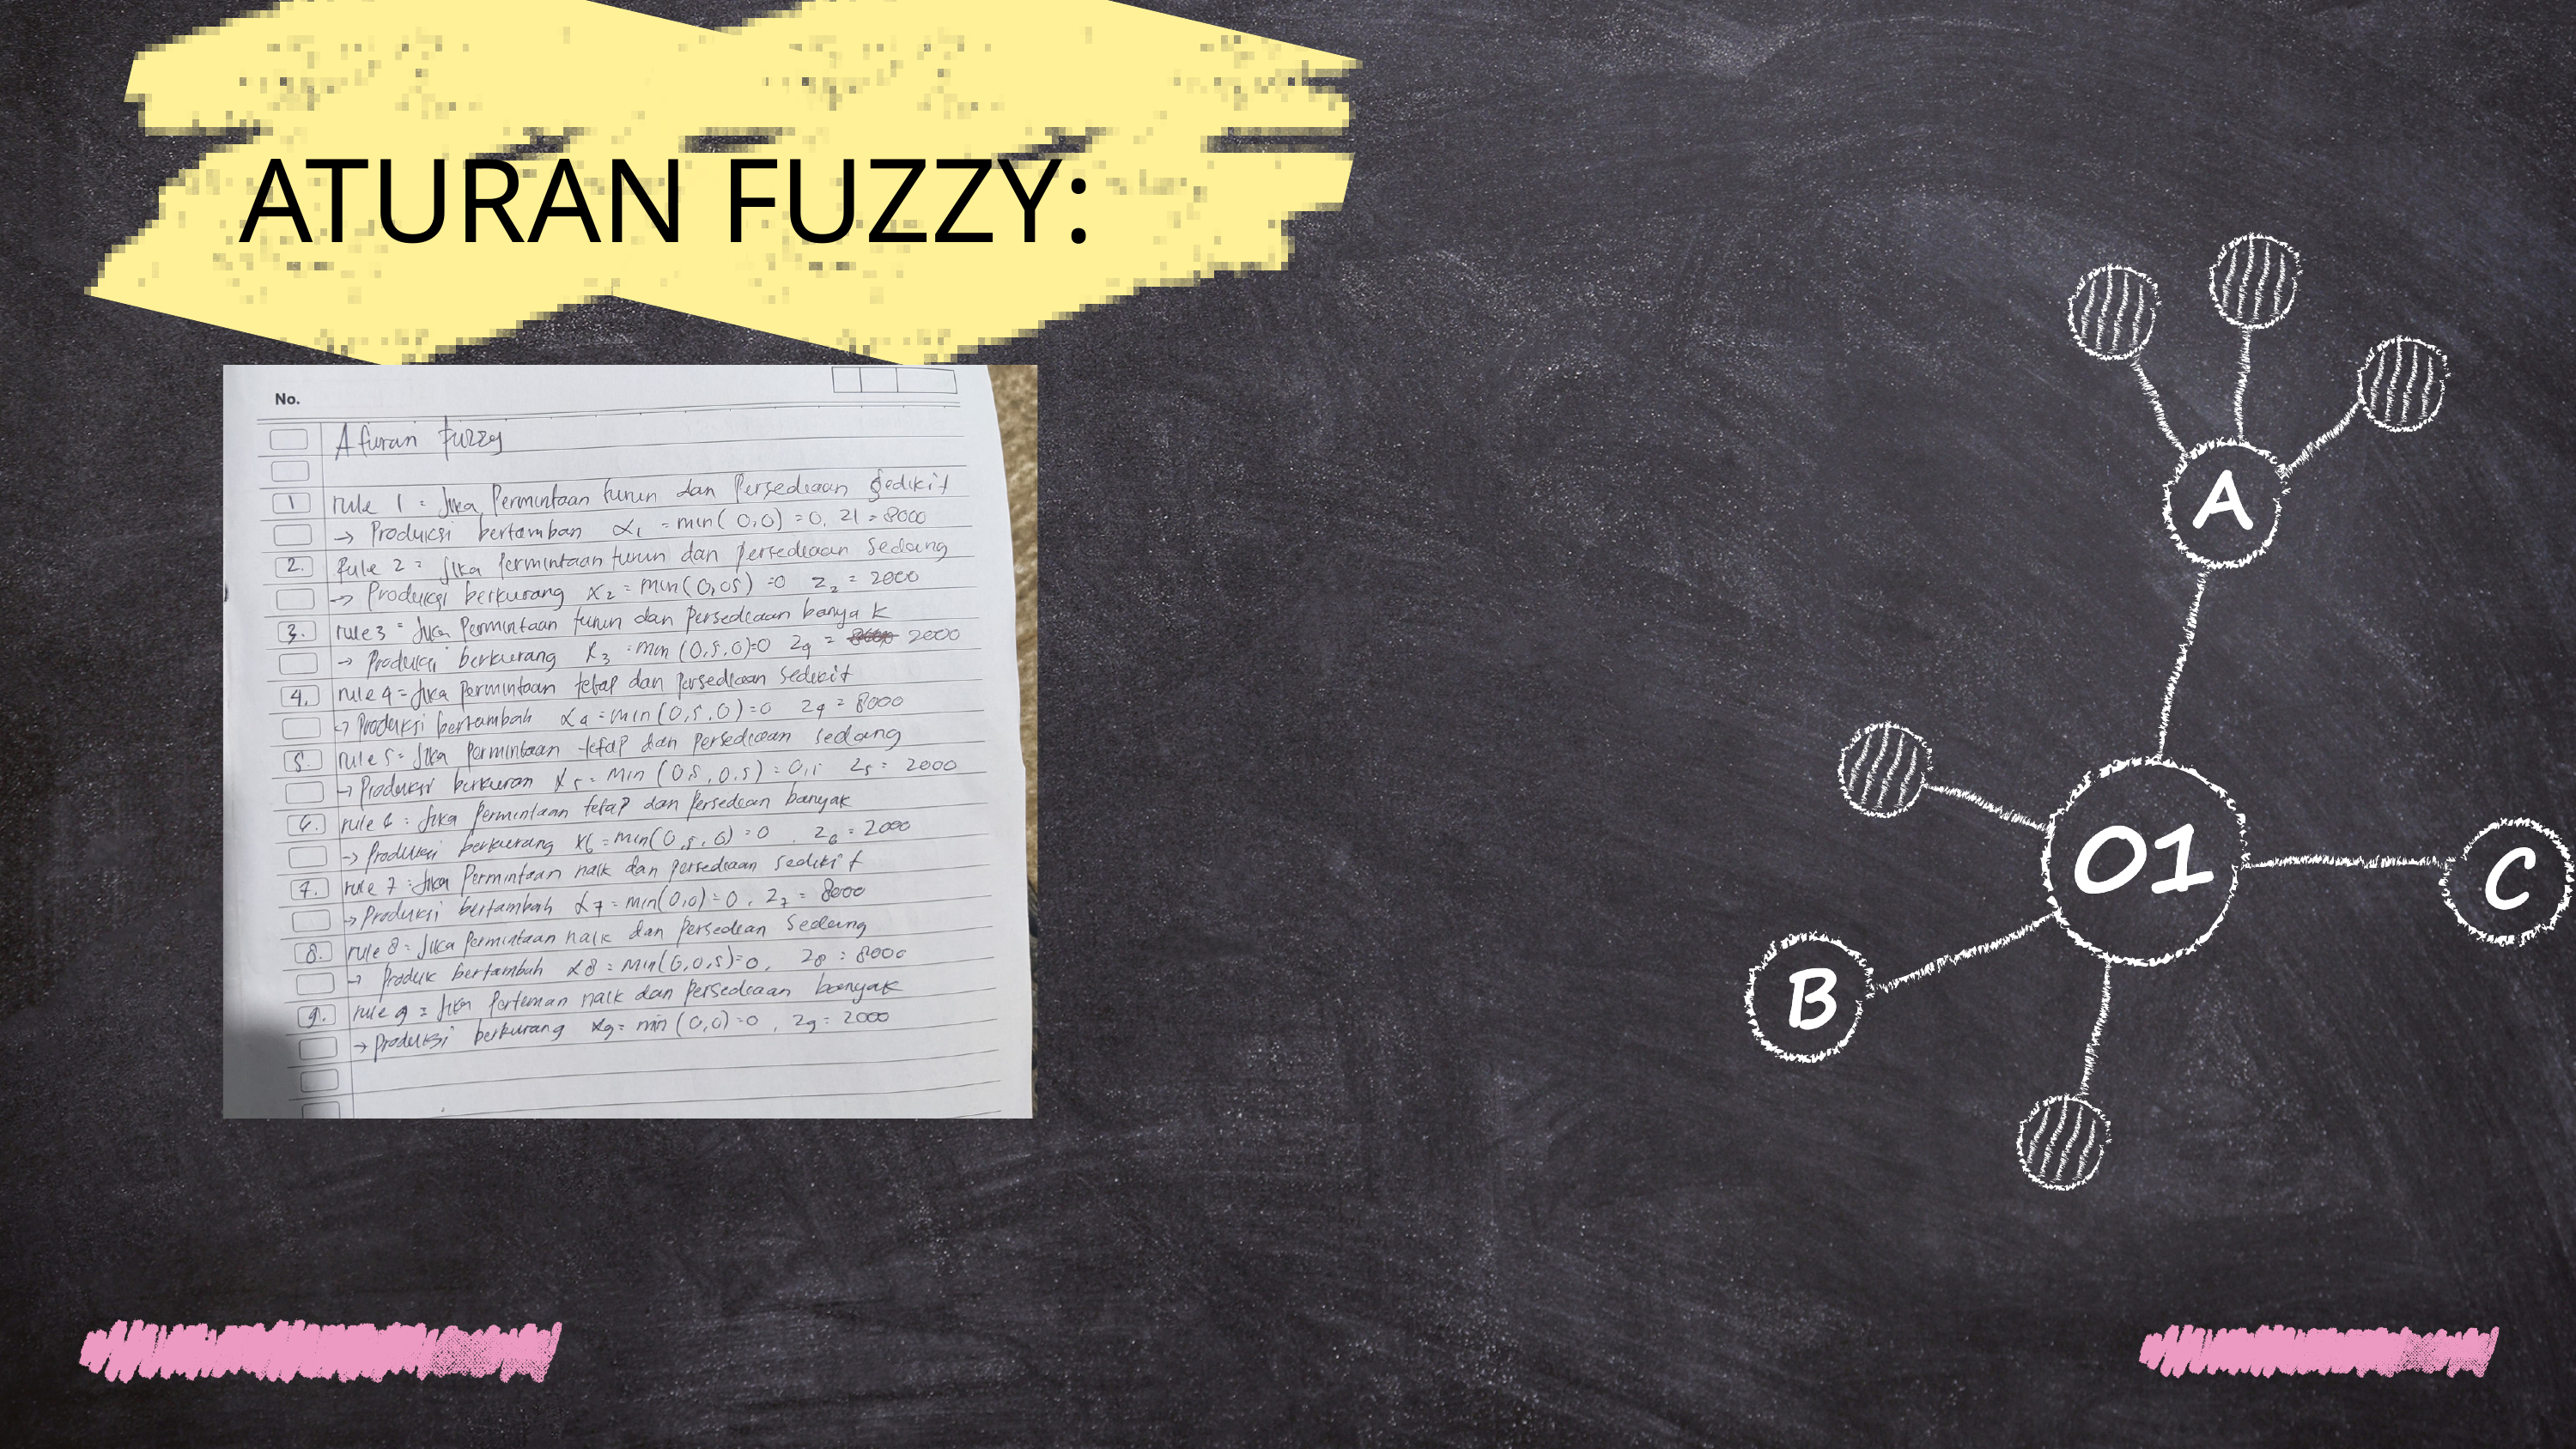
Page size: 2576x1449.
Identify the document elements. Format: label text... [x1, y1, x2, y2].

text_box [2138, 1324, 2409, 1379]
text_box [78, 0, 789, 365]
text_box ATURAN FUZZY: [240, 147, 1322, 266]
text_box [240, 1319, 562, 1384]
text_box [2409, 1324, 2500, 1379]
text_box [1743, 231, 2576, 1194]
text_box [78, 1319, 240, 1384]
text_box [222, 365, 1038, 1119]
text_box [0, 0, 2576, 1449]
text_box [600, 0, 1376, 455]
